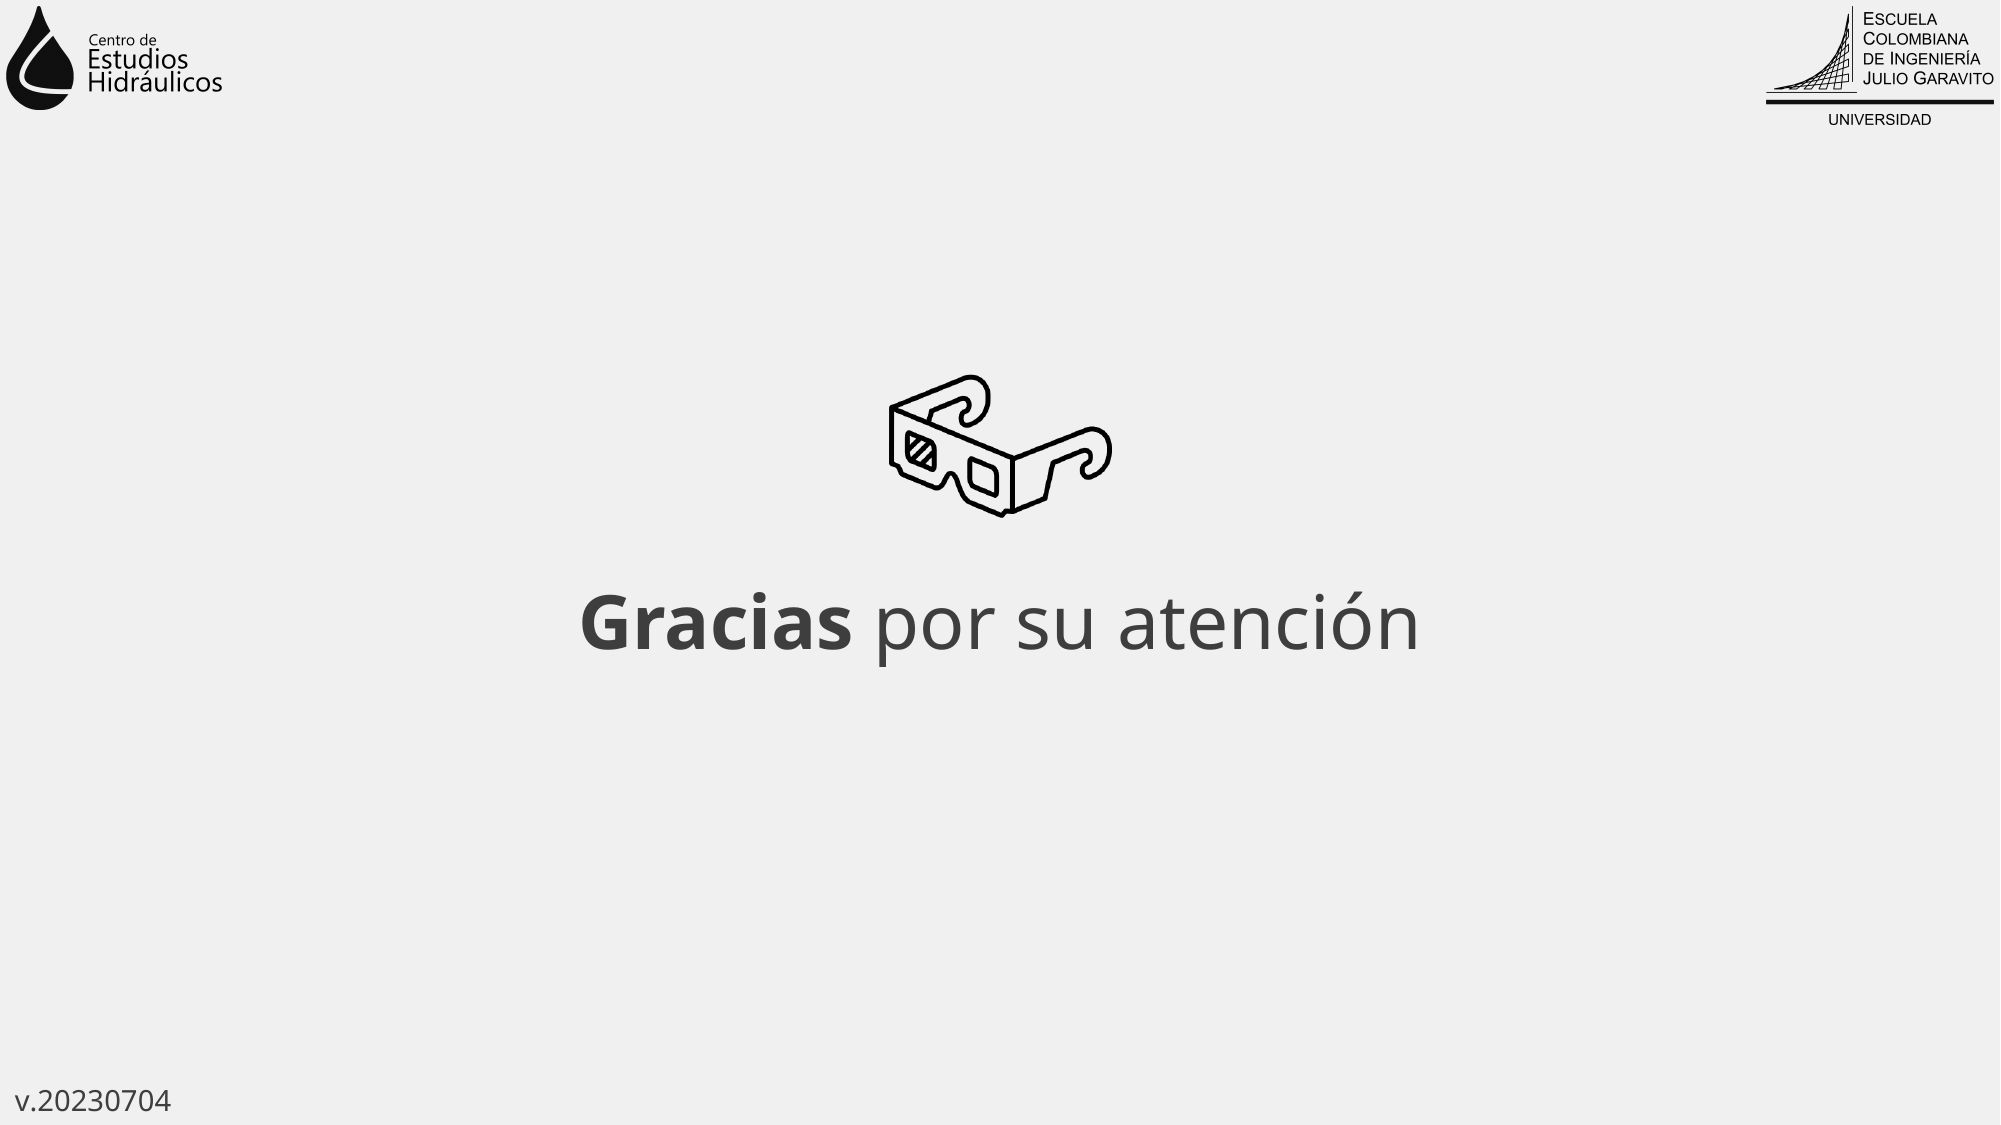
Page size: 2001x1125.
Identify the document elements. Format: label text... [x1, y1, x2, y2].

picture [1766, 6, 1994, 125]
text_box v.20230704 [0, 1074, 1000, 1125]
text_box Gracias por su atención [0, 471, 2000, 778]
picture [881, 326, 1119, 563]
picture [6, 6, 222, 110]
